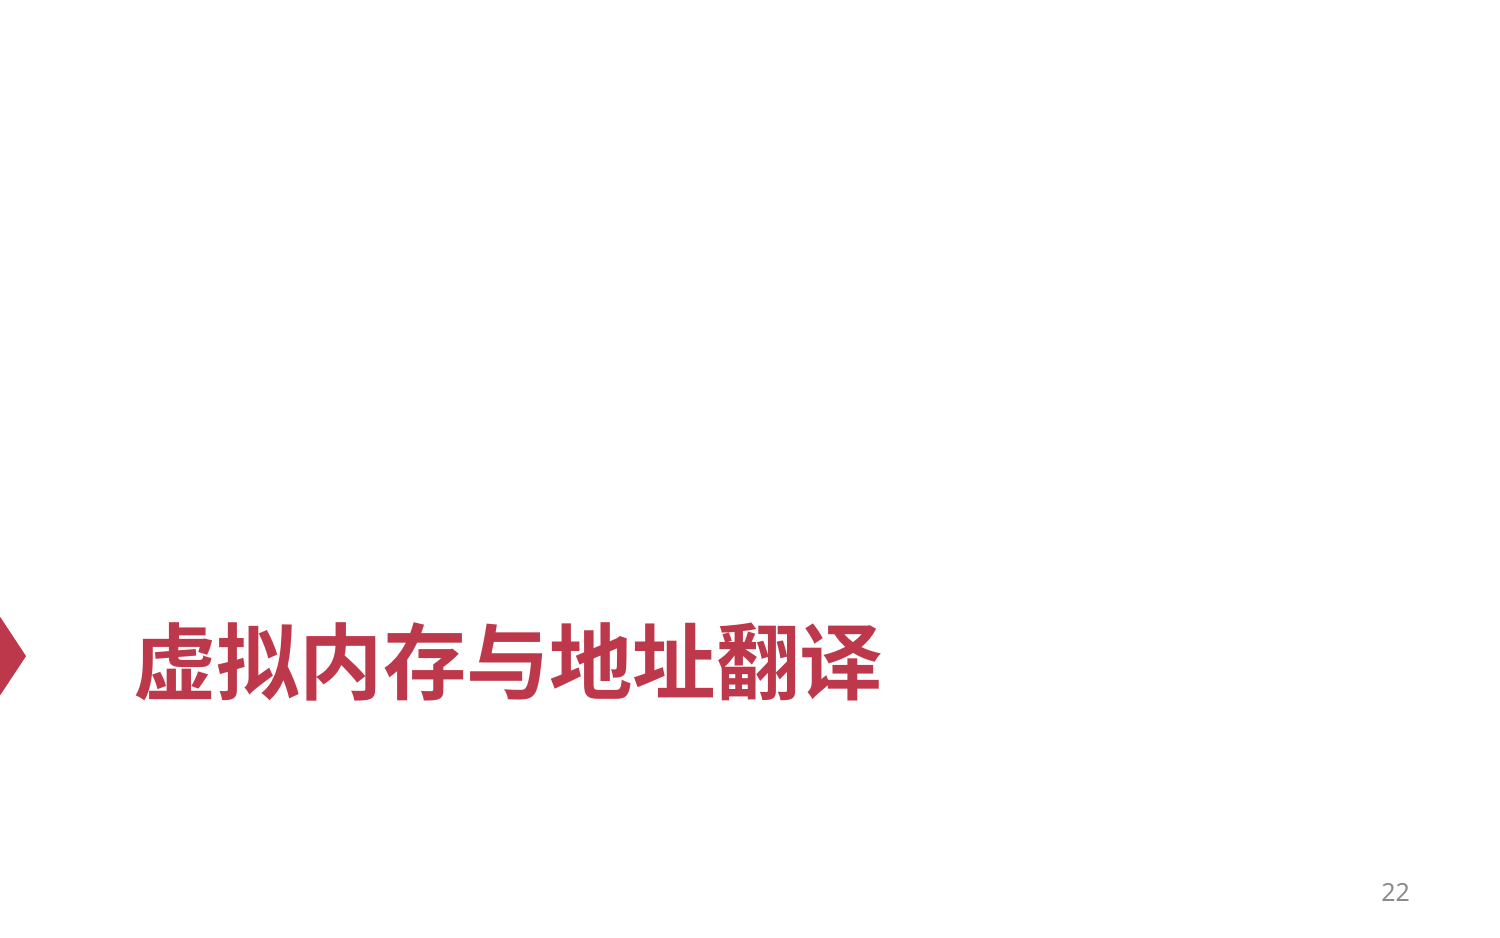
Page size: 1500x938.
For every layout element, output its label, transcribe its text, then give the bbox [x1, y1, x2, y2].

title 虚拟内存与地址翻译 [118, 602, 1394, 789]
slide_number 22 [1074, 868, 1425, 919]
